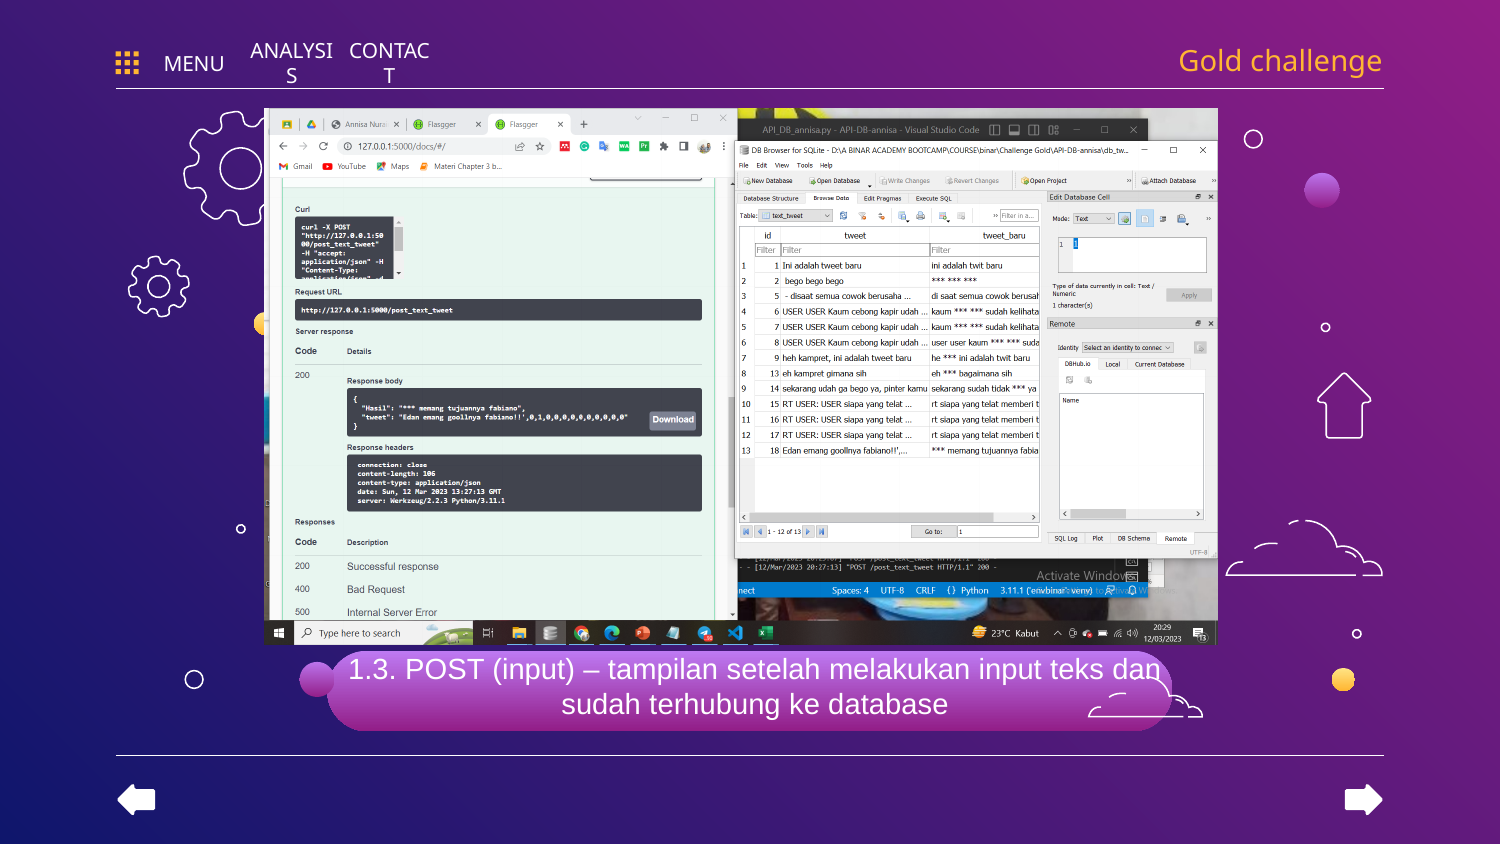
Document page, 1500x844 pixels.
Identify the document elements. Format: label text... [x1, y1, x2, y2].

text_box [340, 652, 1160, 661]
text_box [1304, 172, 1340, 208]
text_box CONTACT [346, 45, 433, 81]
text_box [109, 45, 145, 81]
text_box [1344, 784, 1383, 816]
text_box [128, 256, 189, 317]
subtitle 1.3. POST (input) – tampilan setelah melakukan input teks dan sudah terhubung ke database [332, 661, 1178, 709]
text_box [1331, 667, 1355, 691]
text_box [115, 50, 139, 75]
text_box MENU [151, 45, 237, 81]
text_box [1226, 520, 1384, 576]
text_box [1317, 373, 1371, 438]
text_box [1088, 676, 1204, 718]
text_box [254, 314, 259, 333]
picture [264, 108, 1219, 646]
text_box Gold challenge [1158, 34, 1383, 85]
text_box [183, 111, 259, 226]
text_box [117, 784, 156, 816]
text_box [327, 691, 1154, 732]
text_box ANALYSIS [248, 45, 335, 81]
text_box [299, 661, 335, 697]
